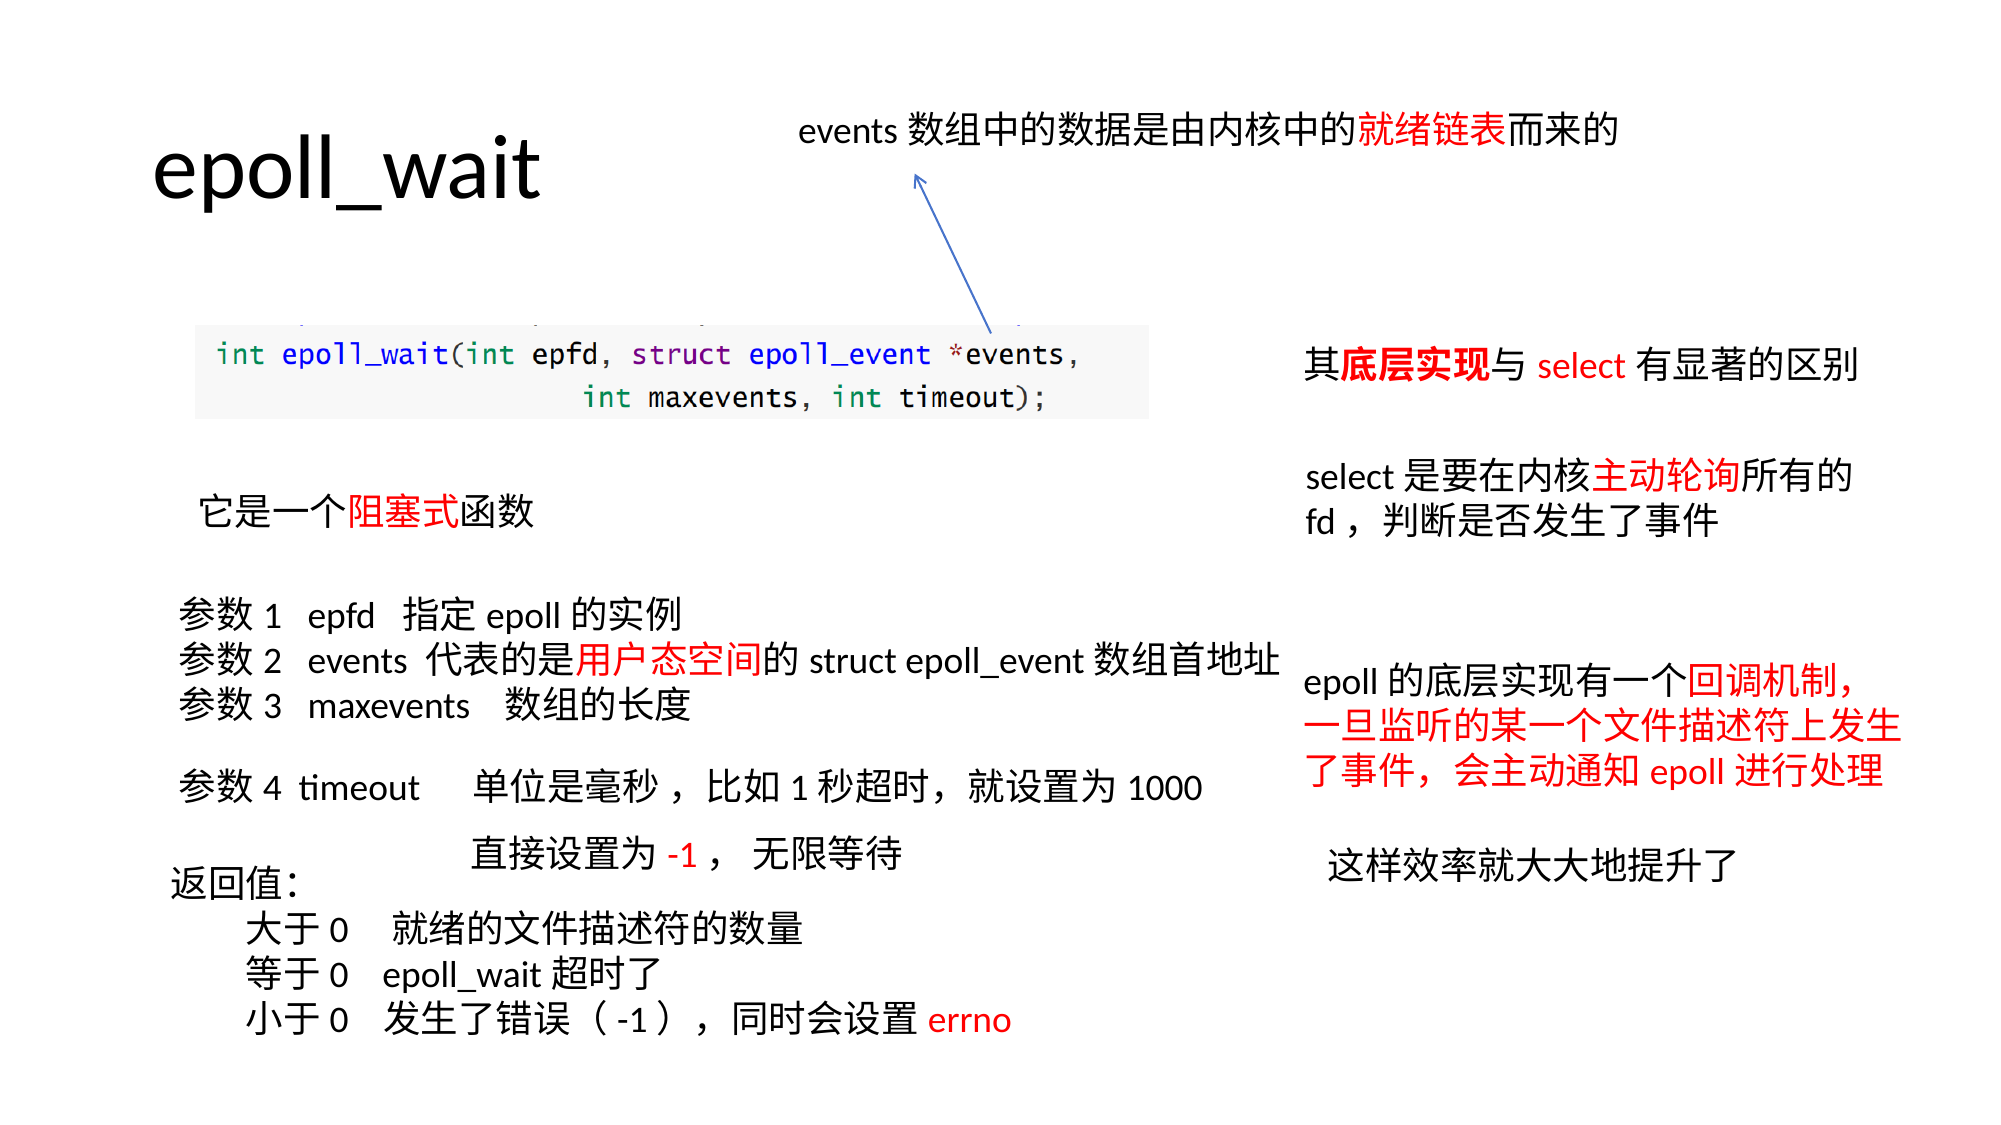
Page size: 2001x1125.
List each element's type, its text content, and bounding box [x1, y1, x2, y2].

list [194, 325, 1150, 420]
text_box 返回值： 大于0 就绪的文件描述符的数量 等于0 epoll_wait超时了 小于0 发生了错误（-1），同时会设置errno [155, 853, 1069, 1048]
text_box 这样效率就大大地提升了 [1312, 834, 1874, 895]
text_box 其底层实现与select有显著的区别 [1288, 333, 1900, 393]
text_box 参数1 epfd 指定epoll的实例 参数2 events 代表的是用户态空间的struct epoll_event数组首地址 参数3 maxevents 数组的长度 [164, 583, 1466, 734]
text_box 它是一个阻塞式函数 [182, 480, 1184, 541]
text_box epoll的底层实现有一个回调机制， 一旦监听的某一个文件描述符上发生了事件，会主动通知epoll进行处理 [1288, 649, 1941, 800]
text_box select是要在内核主动轮询所有的fd，判断是否发生了事件 [1290, 444, 1878, 550]
text_box 直接设置为-1， 无限等待 [455, 822, 1203, 883]
text_box events数组中的数据是由内核中的就绪链表而来的 [783, 98, 1716, 159]
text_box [914, 172, 992, 334]
text_box 参数4 timeout 单位是毫秒 ，比如1秒超时，就设置为1000 [164, 755, 1283, 815]
title epoll_wait [137, 59, 1863, 278]
